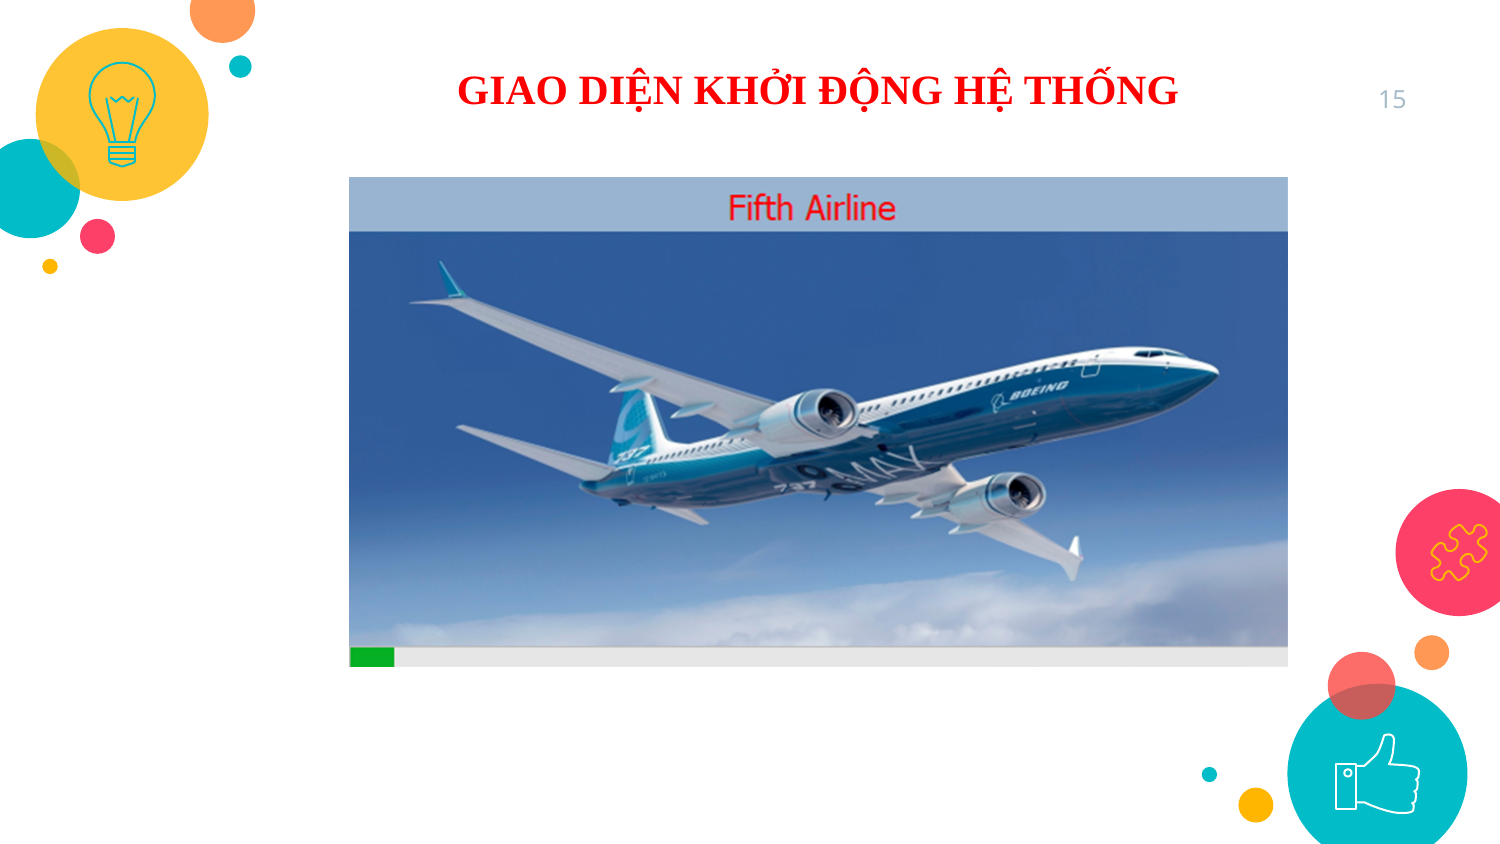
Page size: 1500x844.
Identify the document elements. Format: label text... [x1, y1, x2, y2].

list GIAO DIỆN KHỞI ĐỘNG HỆ THỐNG [435, 47, 1201, 155]
slide_number 15 [1331, 68, 1422, 134]
picture [348, 177, 1288, 667]
